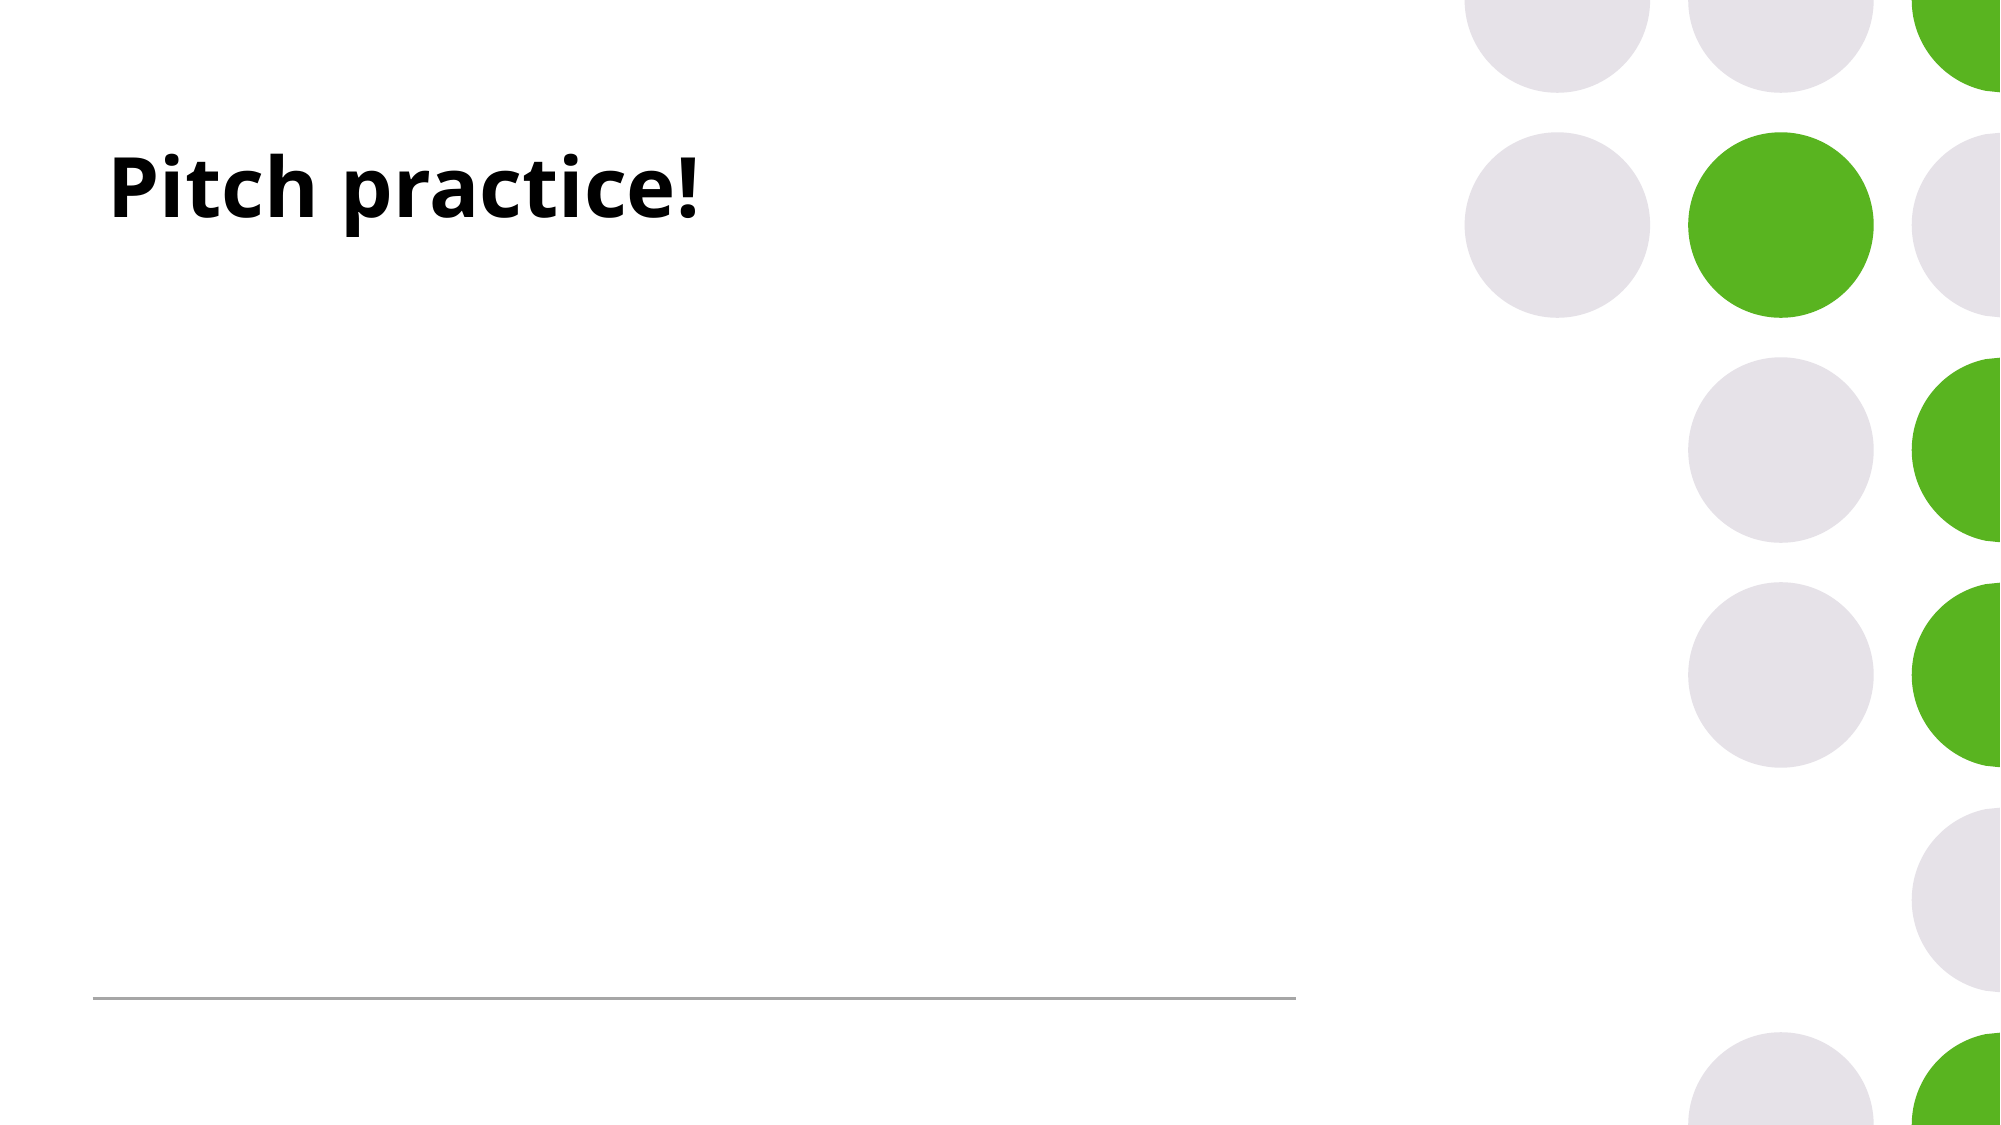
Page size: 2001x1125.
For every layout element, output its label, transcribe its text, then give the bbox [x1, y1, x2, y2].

title Pitch practice! [92, 126, 1297, 335]
